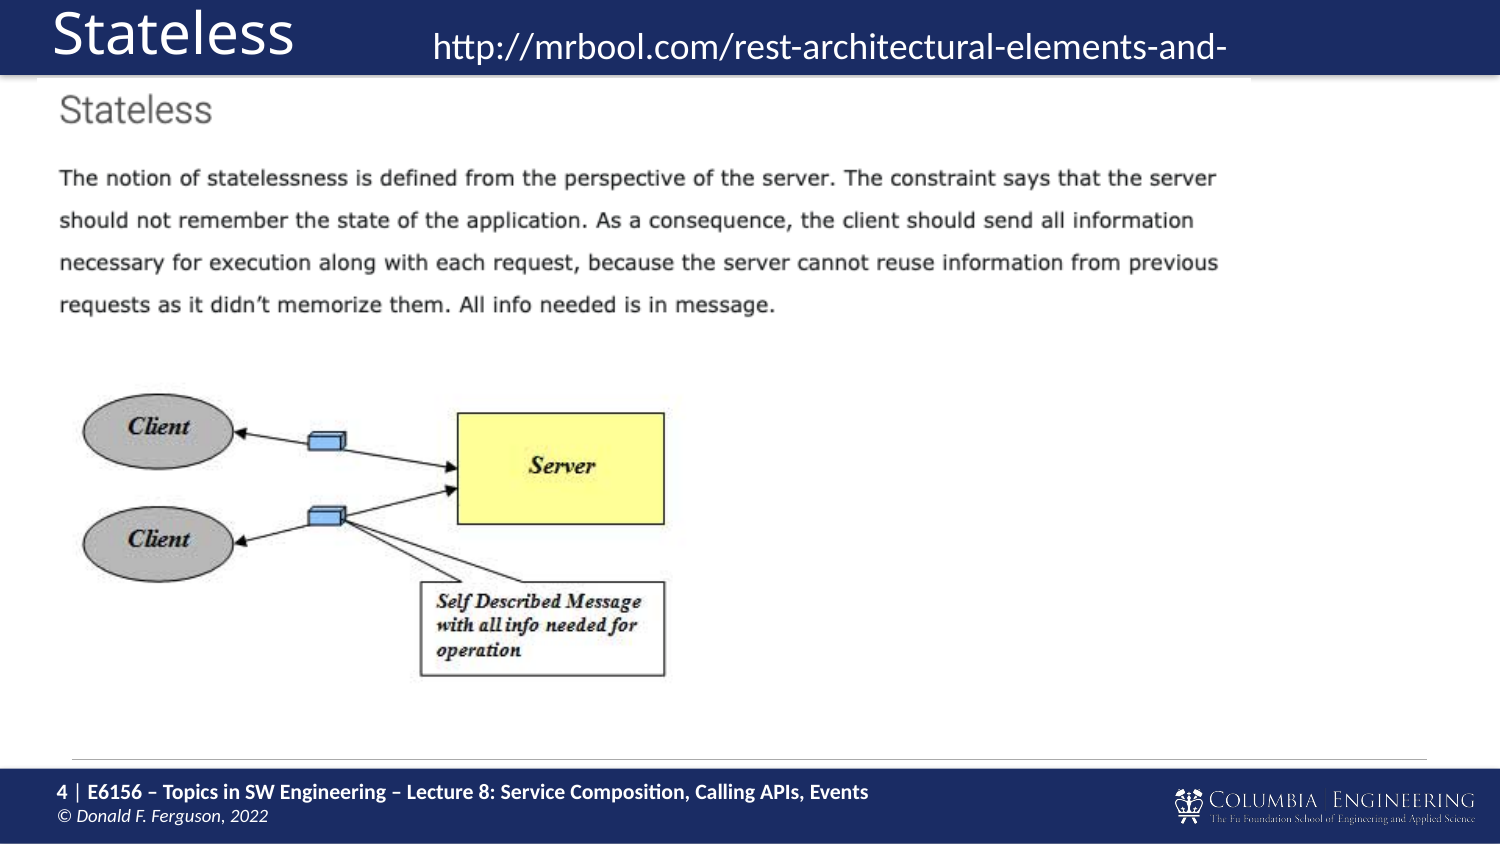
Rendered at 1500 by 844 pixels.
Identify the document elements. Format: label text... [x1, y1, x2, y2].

text_box http://mrbool.com/rest-architectural-elements-and-constraints/29339 [417, 15, 1353, 120]
title Stateless [37, 0, 1396, 61]
picture [37, 78, 1251, 727]
